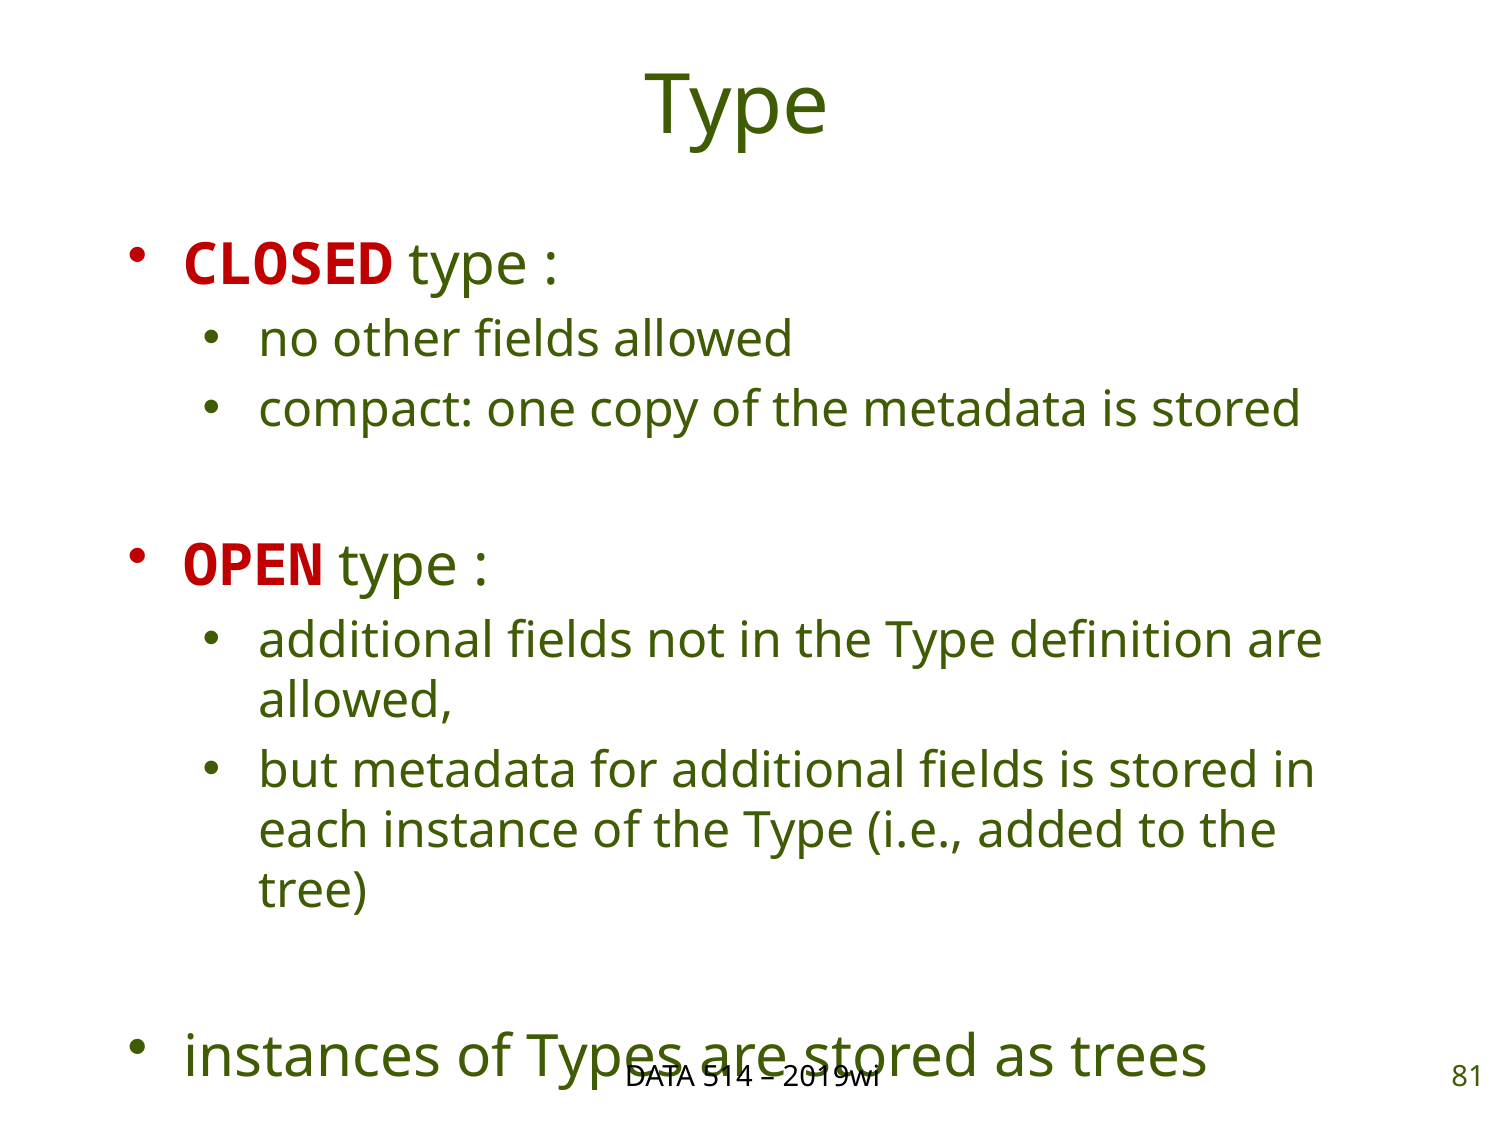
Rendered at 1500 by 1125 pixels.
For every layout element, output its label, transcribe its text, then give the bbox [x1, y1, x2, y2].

title Type [99, 5, 1376, 194]
list CLOSED type : no other fields allowed compact: one copy of the metadata is stored OPEN type : additional fields not in the Type definition are allowed, but metadata for additional fields is stored in each instance of the Type (i.e., added to the tree) instances of Types are stored as trees [112, 218, 1388, 1038]
slide_number 81 [1412, 1049, 1500, 1125]
footer DATA 514 – 2019wi [462, 1049, 1051, 1125]
